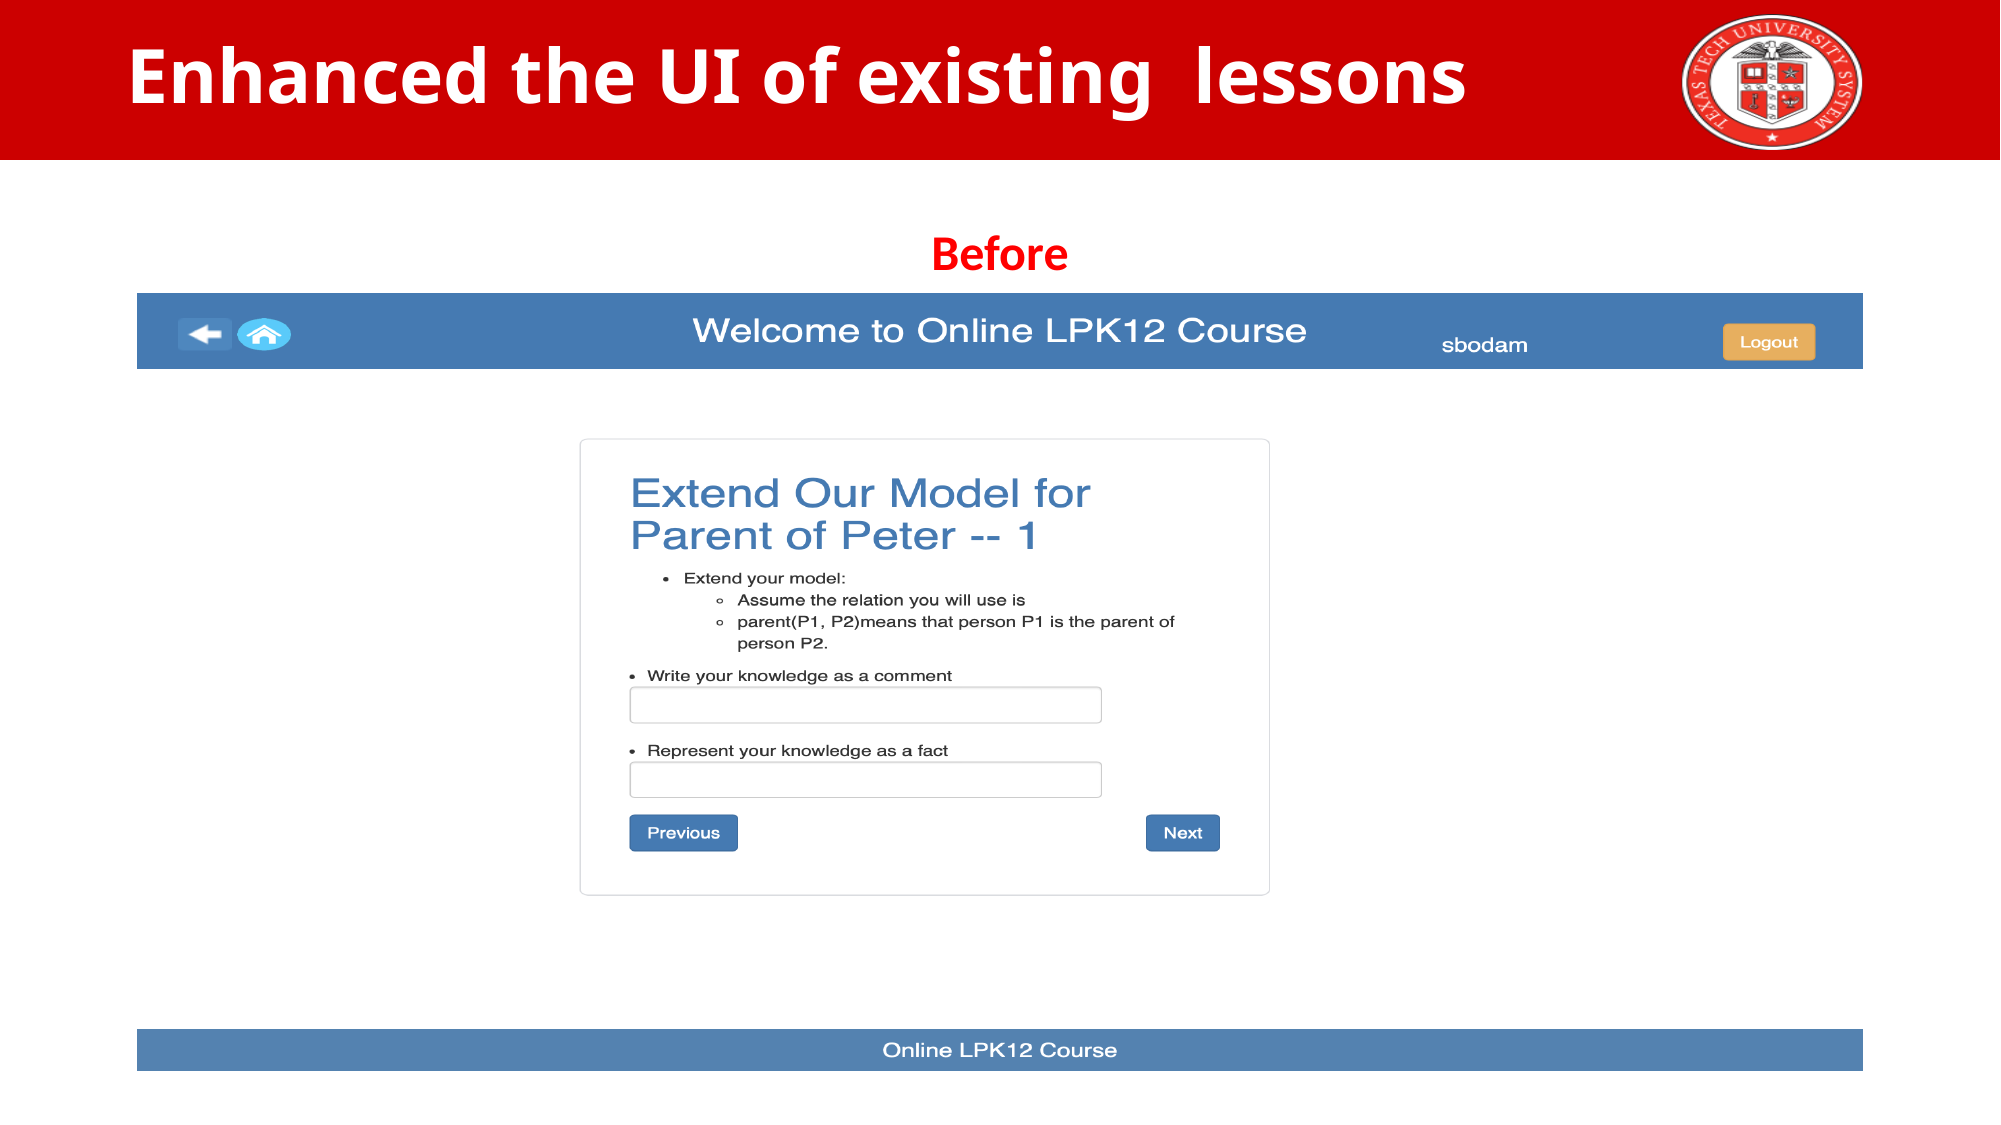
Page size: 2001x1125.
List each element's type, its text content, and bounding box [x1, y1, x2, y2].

text_box Enhanced the UI of existing lessons [111, 9, 1815, 150]
text_box [0, 0, 2000, 160]
list Before [576, 160, 1423, 290]
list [137, 292, 1863, 1071]
picture [1681, 14, 1863, 150]
